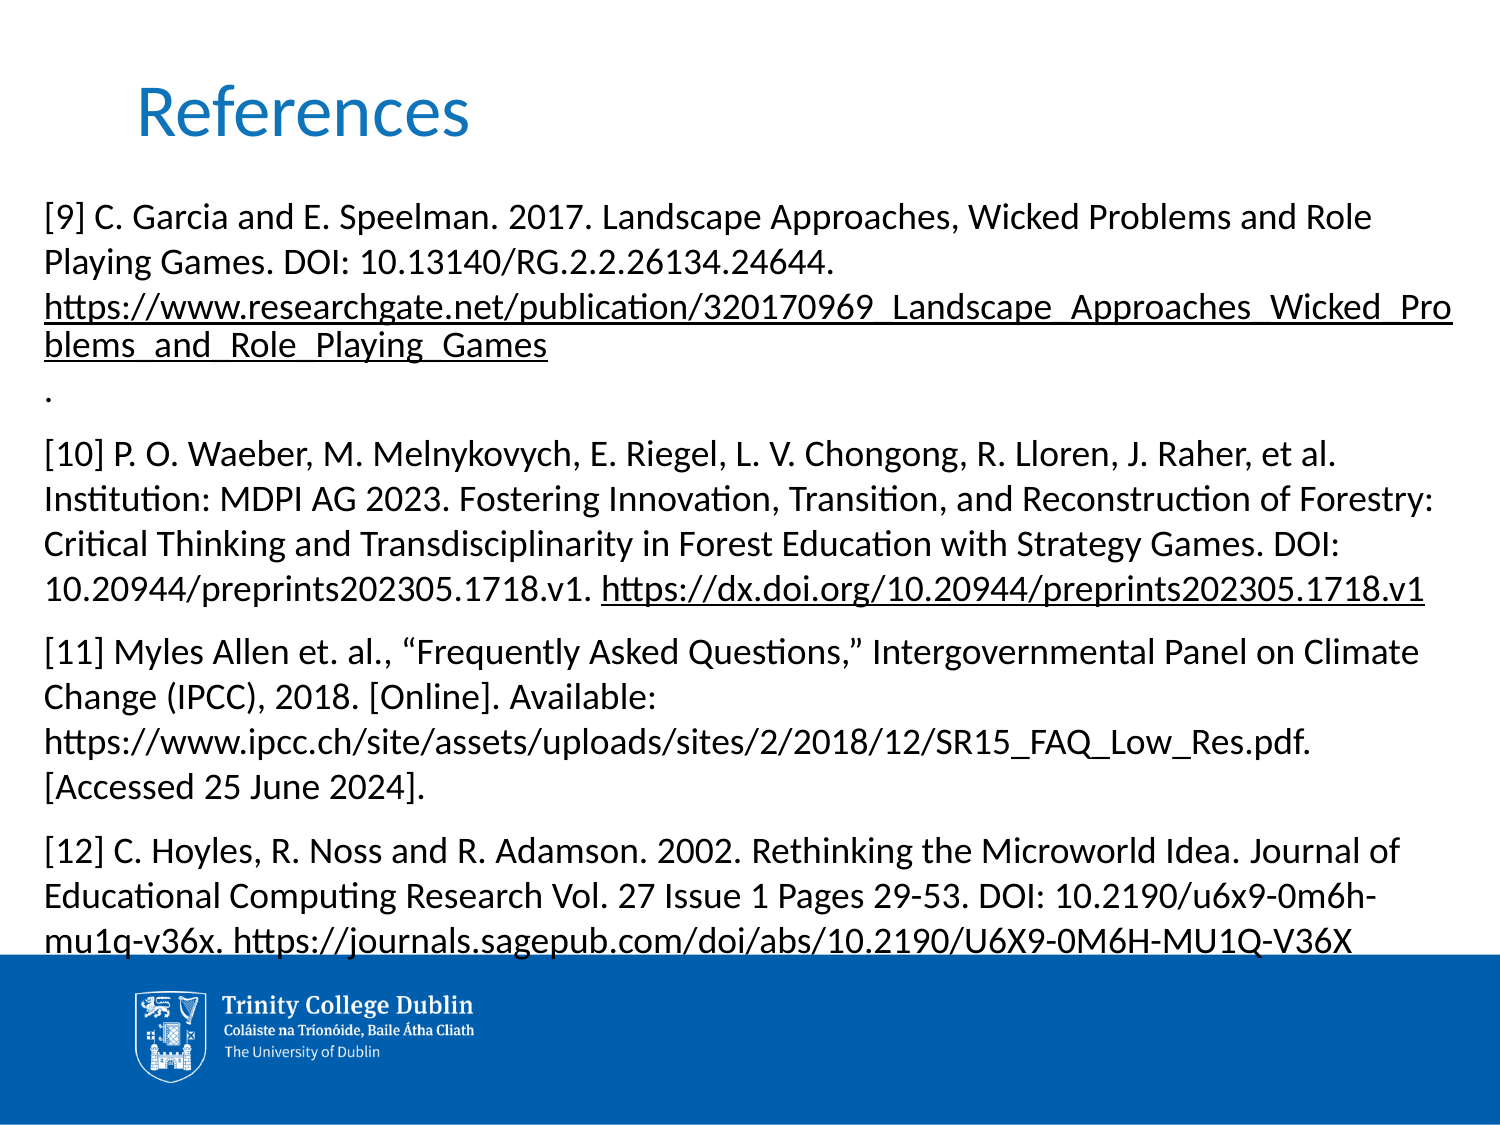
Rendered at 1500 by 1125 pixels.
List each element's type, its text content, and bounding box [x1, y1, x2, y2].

list [9] C. Garcia and E. Speelman. 2017. Landscape Approaches, Wicked Problems and Role Playing Games. DOI: 10.13140/RG.2.2.26134.24644. https://www.researchgate.net/publication/320170969_Landscape_Approaches_Wicked_Problems_and_Role_Playing_Games. [10] P. O. Waeber, M. Melnykovych, E. Riegel, L. V. Chongong, R. Lloren, J. Raher, et al. Institution: MDPI AG 2023. Fostering Innovation, Transition, and Reconstruction of Forestry: Critical Thinking and Transdisciplinarity in Forest Education with Strategy Games. DOI: 10.20944/preprints202305.1718.v1. https://dx.doi.org/10.20944/preprints202305.1718.v1 [11] Myles Allen et. al., “Frequently Asked Questions,” Intergovernmental Panel on Climate Change (IPCC), 2018. [Online]. Available: https://www.ipcc.ch/site/assets/uploads/sites/2/2018/12/SR15_FAQ_Low_Res.pdf. [Accessed 25 June 2024]. [12] C. Hoyles, R. Noss and R. Adamson. 2002. Rethinking the Microworld Idea. Journal of Educational Computing Research Vol. 27 Issue 1 Pages 29-53. DOI: 10.2190/u6x9-0m6h-mu1q-v36x. https://journals.sagepub.com/doi/abs/10.2190/U6X9-0M6H-MU1Q-V36X [43, 192, 1457, 933]
title References [135, 59, 1367, 152]
picture [135, 991, 474, 1083]
